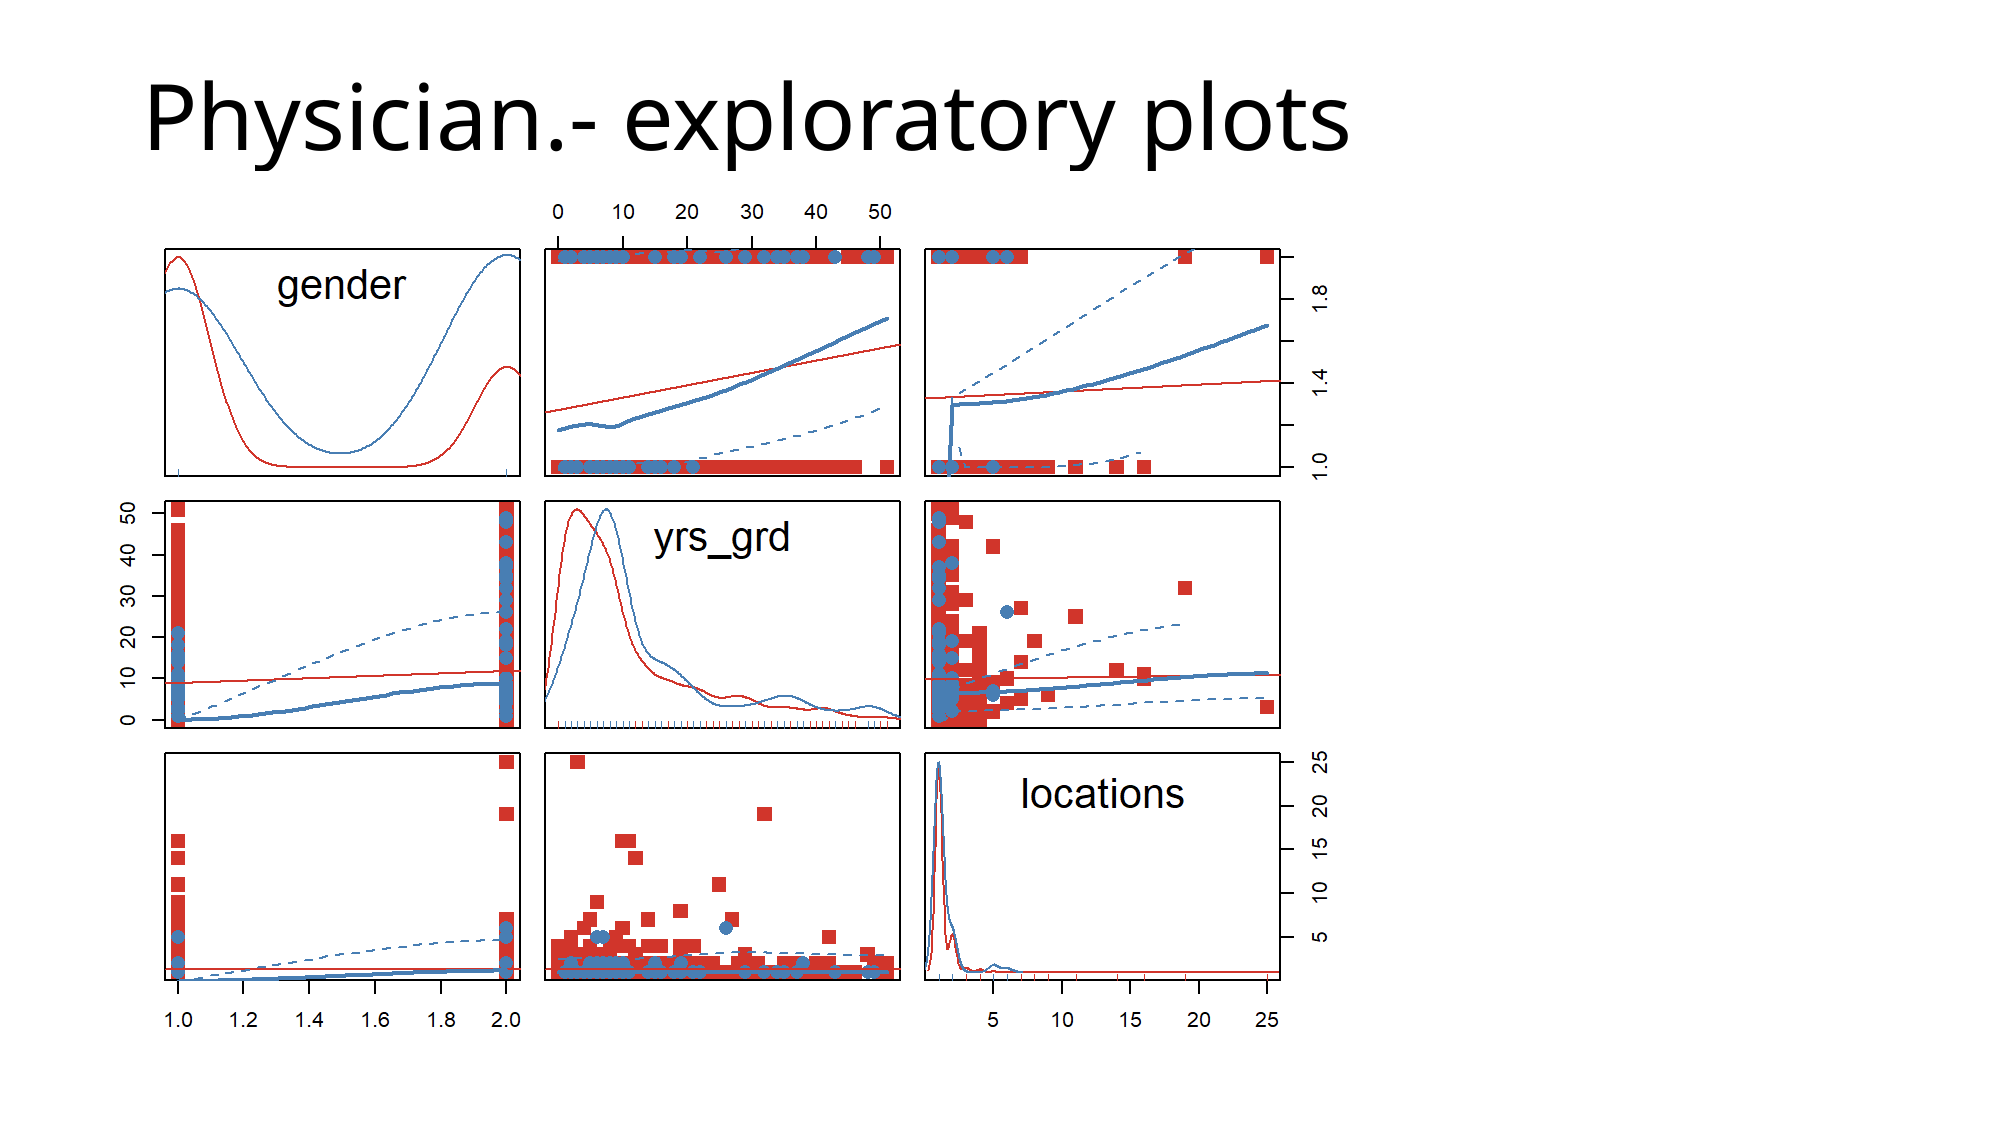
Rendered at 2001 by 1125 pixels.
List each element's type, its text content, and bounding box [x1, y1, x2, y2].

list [78, 170, 1415, 1059]
title Physician.- exploratory plots [127, 39, 1853, 203]
